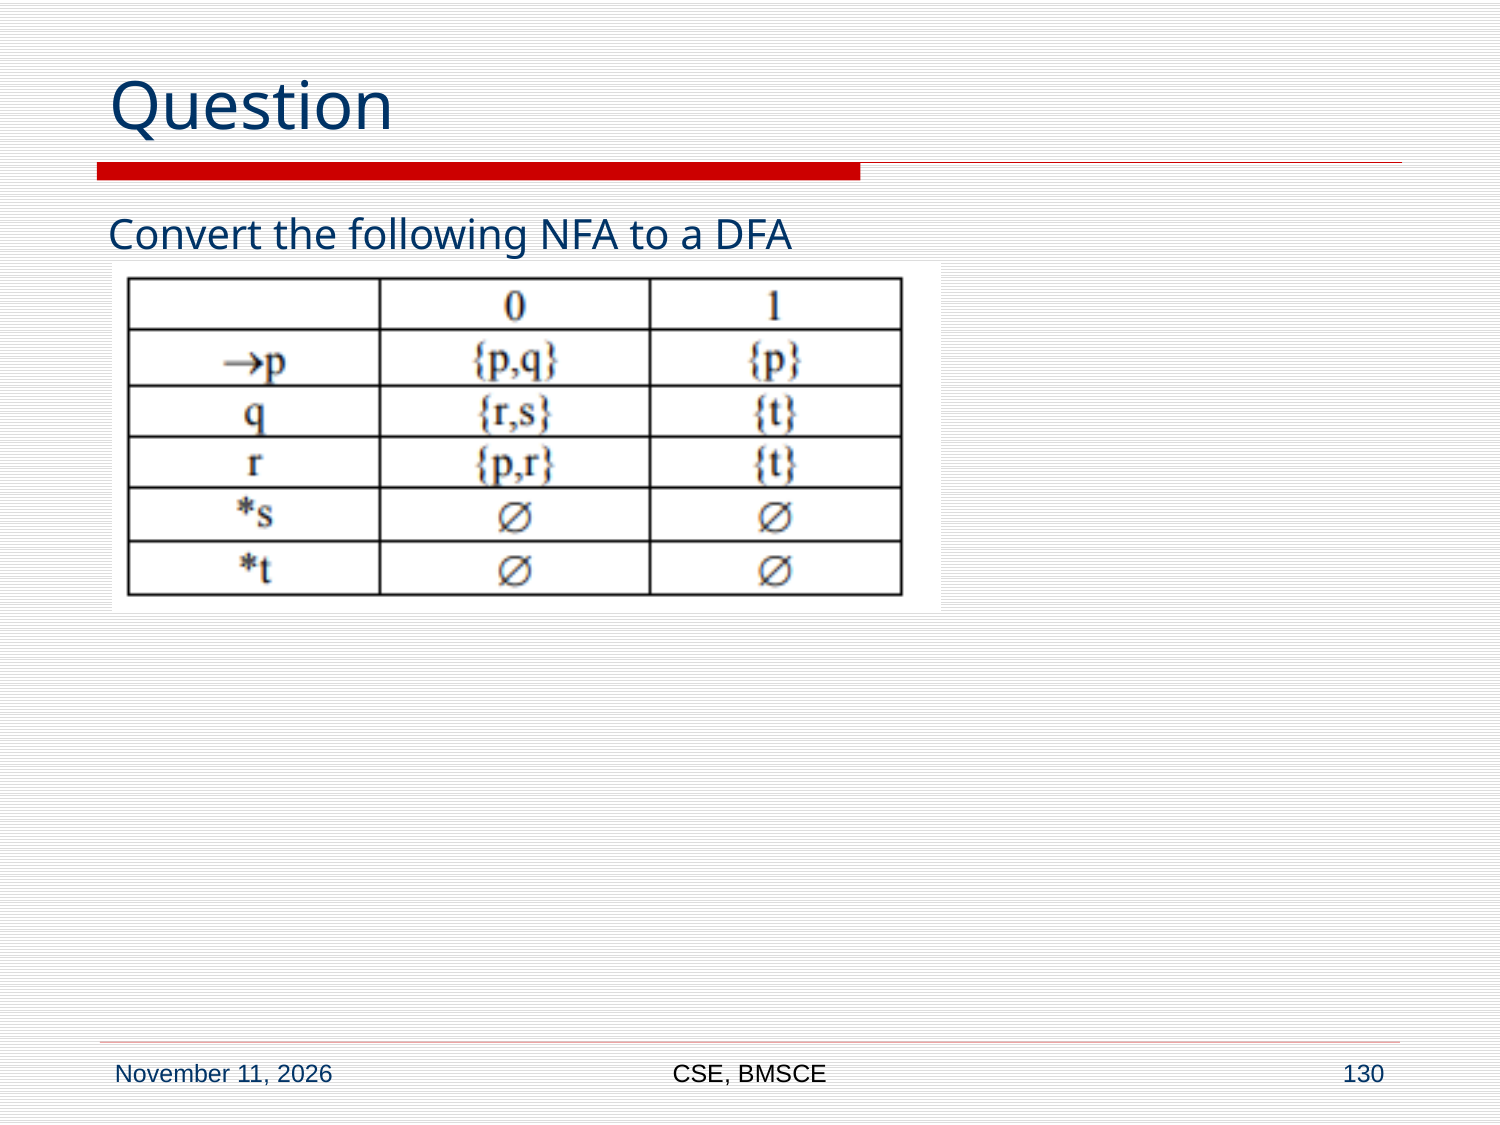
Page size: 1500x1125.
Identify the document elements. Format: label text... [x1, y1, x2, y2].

slide_number 130 [1074, 1049, 1401, 1103]
title Question [94, 24, 1407, 150]
picture [112, 262, 941, 613]
list Convert the following NFA to a DFA [92, 200, 1406, 1025]
footer CSE, BMSCE [512, 1049, 988, 1103]
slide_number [99, 1049, 426, 1103]
